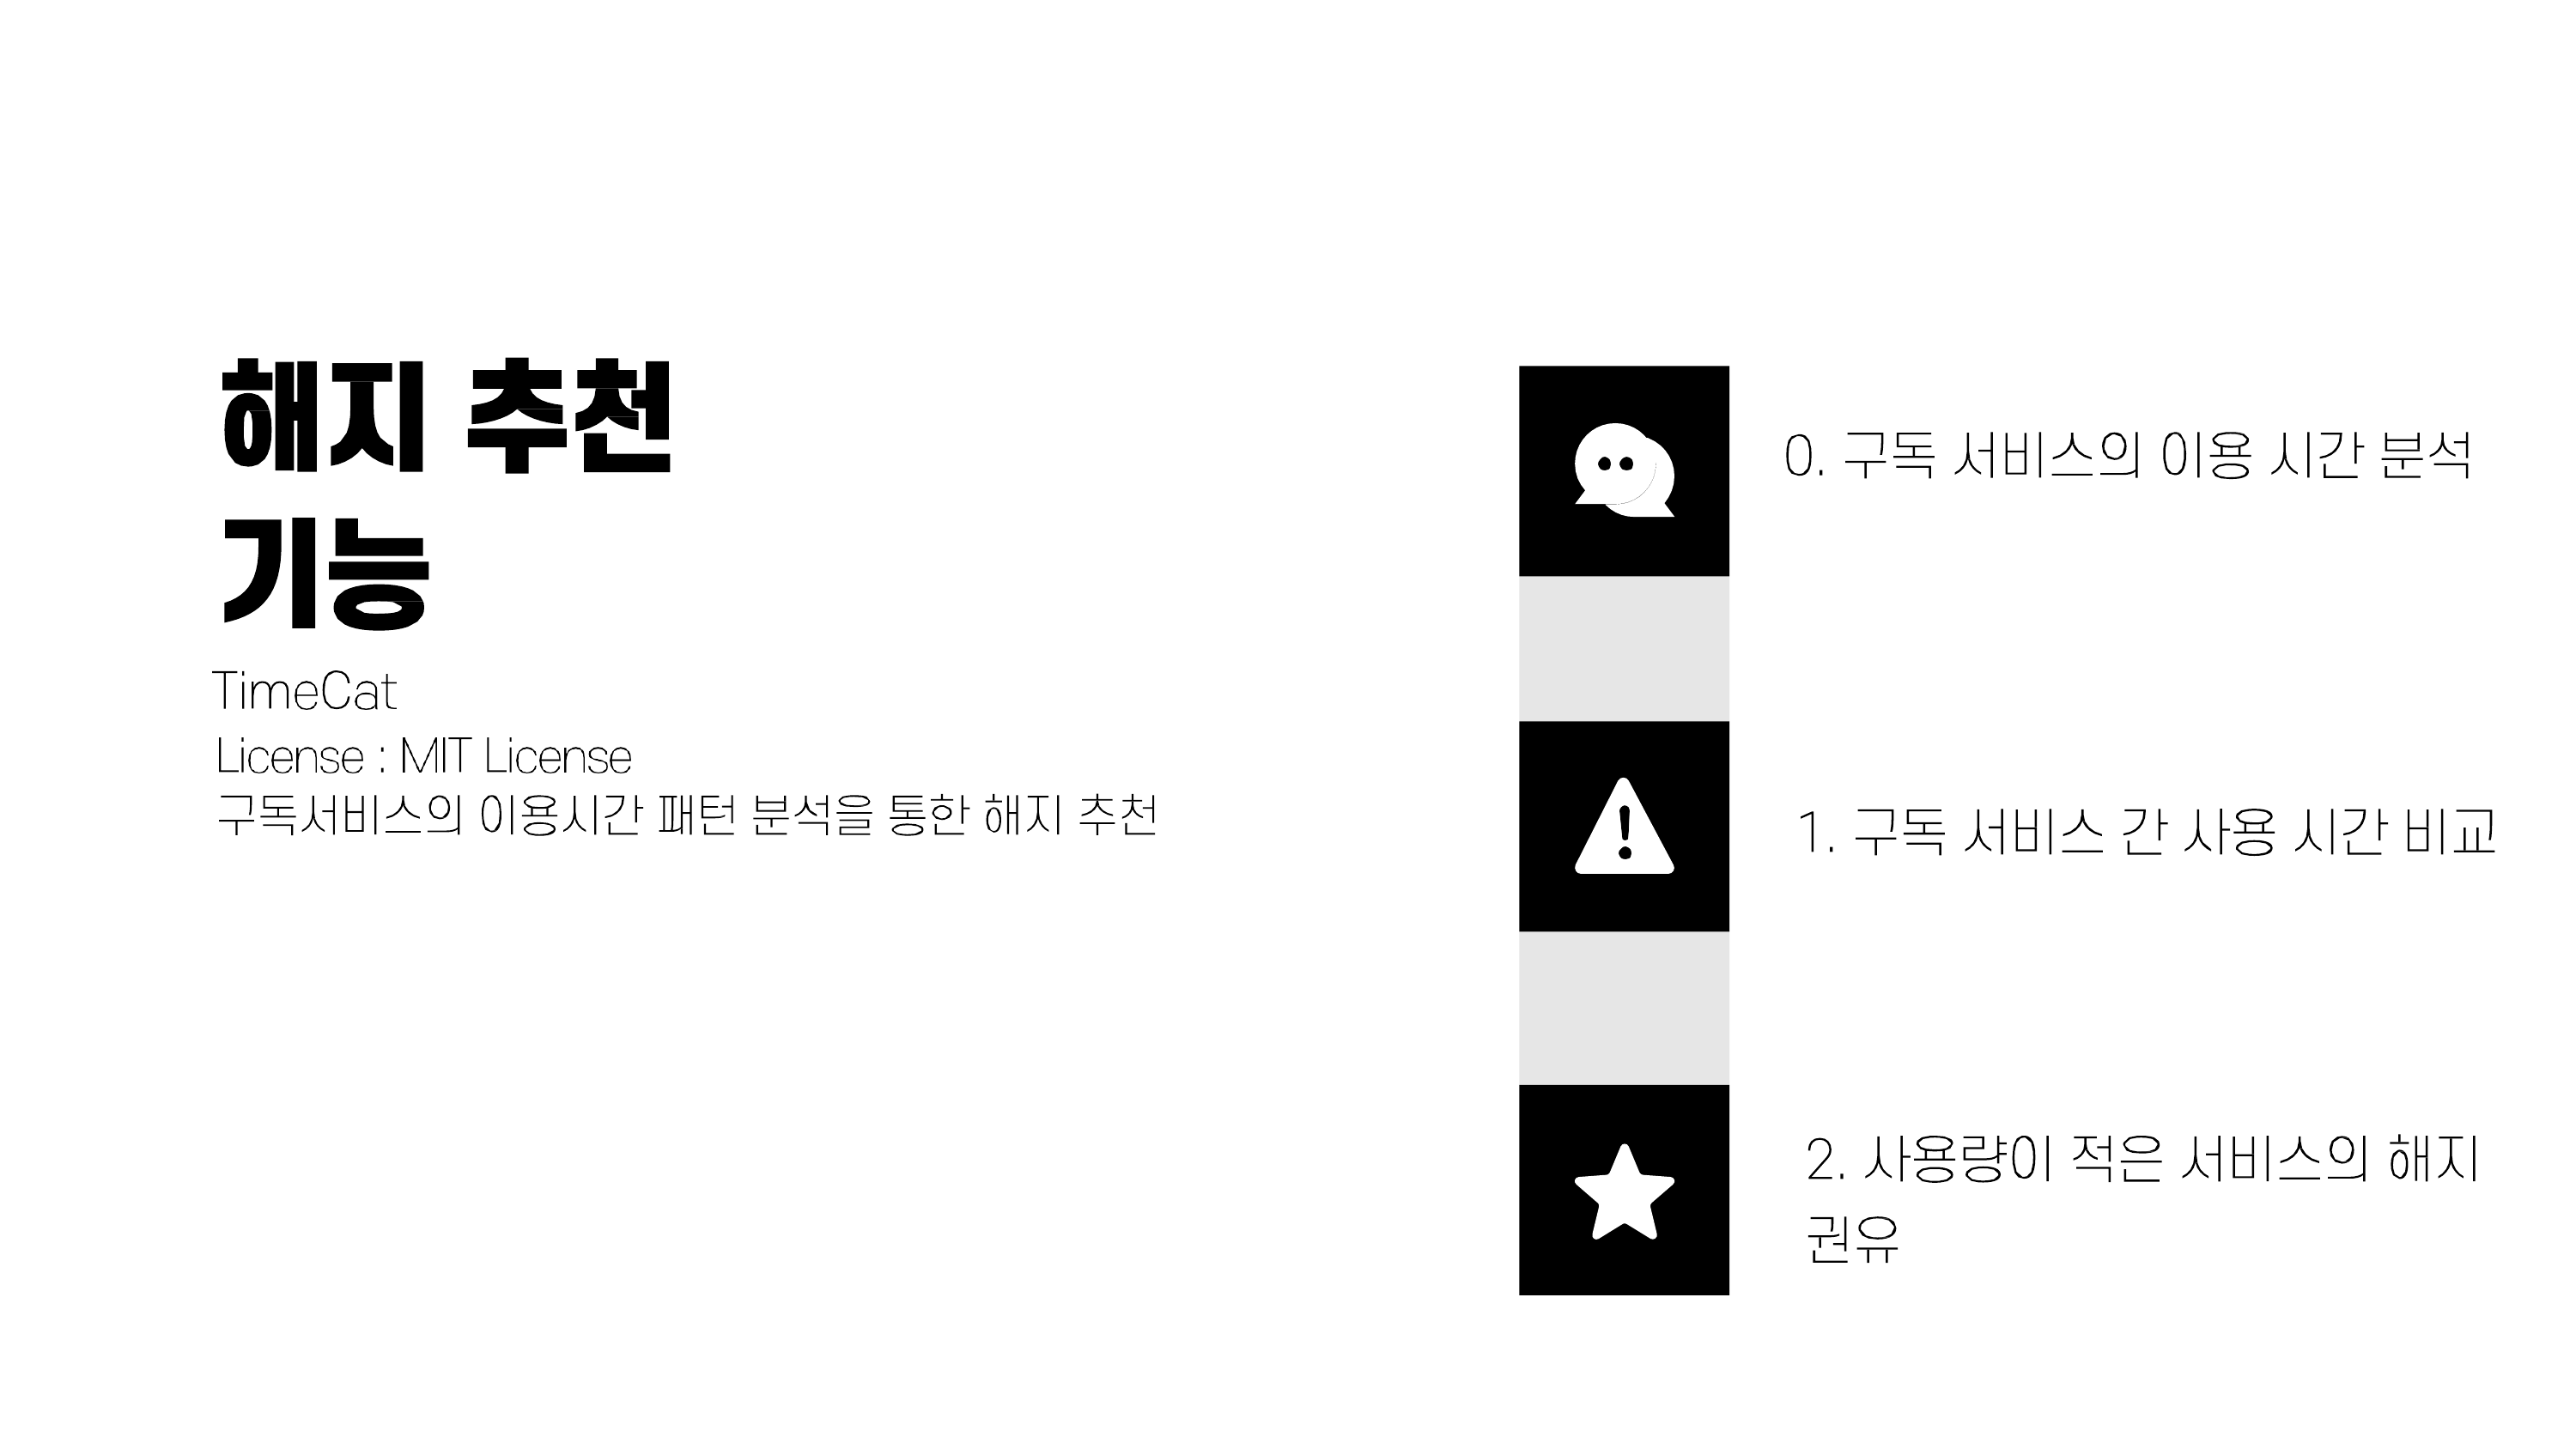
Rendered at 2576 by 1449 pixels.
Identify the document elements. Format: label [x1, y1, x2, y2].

text_box [794, 795, 817, 817]
text_box [1519, 721, 1730, 932]
text_box [2271, 433, 2298, 475]
text_box [2076, 1167, 2111, 1183]
text_box [218, 737, 363, 773]
text_box [1845, 460, 1886, 479]
text_box [224, 392, 272, 467]
text_box [331, 363, 393, 466]
text_box [2385, 466, 2421, 478]
text_box [1121, 793, 1144, 819]
text_box [934, 823, 964, 835]
text_box [399, 361, 423, 472]
text_box [605, 795, 625, 819]
text_box [1081, 793, 1114, 816]
text_box [2100, 432, 2138, 478]
text_box [1965, 809, 1992, 852]
text_box [2390, 1134, 2409, 1144]
text_box [333, 584, 424, 631]
text_box [2391, 1149, 2409, 1179]
text_box [2184, 809, 2212, 852]
text_box [1027, 796, 1049, 833]
text_box [2233, 809, 2275, 834]
text_box [2385, 433, 2420, 452]
text_box [2123, 1136, 2160, 1154]
text_box [2328, 1136, 2366, 1182]
text_box [275, 361, 317, 472]
text_box [2343, 809, 2366, 836]
text_box [1125, 822, 1156, 835]
text_box [329, 561, 429, 580]
text_box [1914, 1136, 1956, 1161]
text_box [2438, 1137, 2464, 1179]
text_box [816, 795, 829, 818]
text_box [2233, 1137, 2255, 1179]
text_box [2163, 432, 2187, 476]
text_box [1896, 465, 1931, 479]
text_box [2063, 809, 2102, 837]
text_box [260, 796, 296, 818]
text_box [721, 795, 733, 824]
text_box [2453, 432, 2469, 458]
text_box [222, 358, 273, 391]
text_box [2456, 809, 2493, 840]
text_box [1519, 932, 1730, 1084]
text_box [263, 824, 294, 836]
text_box [703, 823, 734, 835]
text_box [1900, 1136, 1911, 1182]
text_box [838, 795, 871, 808]
text_box [2052, 433, 2092, 460]
text_box [659, 795, 692, 835]
text_box [839, 819, 871, 835]
text_box [1574, 422, 1675, 518]
text_box [487, 737, 561, 773]
text_box [1856, 1247, 1899, 1264]
text_box [471, 357, 563, 425]
text_box [224, 519, 282, 623]
text_box [2415, 1136, 2428, 1182]
text_box [753, 817, 789, 828]
text_box [1978, 432, 1993, 478]
text_box [2012, 1136, 2036, 1179]
text_box [1906, 842, 1941, 856]
text_box [1858, 1216, 1897, 1240]
text_box [1903, 809, 1945, 835]
text_box [932, 805, 952, 821]
text_box [1519, 1084, 1730, 1295]
text_box [961, 795, 970, 824]
text_box [2127, 840, 2162, 855]
text_box [2220, 809, 2231, 855]
text_box [1916, 1167, 1953, 1183]
text_box [2123, 809, 2146, 836]
text_box [2324, 464, 2358, 478]
text_box [2206, 1136, 2221, 1182]
picture [403, 737, 437, 773]
text_box [1865, 1136, 1893, 1179]
text_box [2235, 840, 2273, 857]
text_box [584, 433, 671, 473]
text_box [890, 795, 926, 819]
text_box [335, 518, 423, 556]
text_box [345, 796, 364, 832]
text_box [2433, 463, 2469, 479]
text_box [1856, 837, 1897, 856]
text_box [292, 518, 316, 628]
text_box [1786, 433, 1812, 476]
text_box [2440, 809, 2444, 855]
text_box [1989, 809, 2003, 855]
text_box [427, 795, 460, 835]
text_box [2407, 809, 2429, 852]
text_box [2049, 809, 2052, 855]
text_box [212, 670, 238, 709]
text_box [2381, 458, 2423, 470]
text_box [891, 823, 924, 836]
text_box [386, 795, 420, 819]
text_box [2038, 432, 2042, 478]
text_box [1142, 795, 1155, 823]
text_box [1006, 795, 1018, 835]
text_box [2295, 809, 2322, 852]
text_box [524, 822, 556, 836]
text_box [1801, 811, 1814, 852]
text_box [1574, 777, 1675, 875]
text_box [798, 822, 829, 835]
text_box [221, 795, 252, 815]
text_box [2097, 1136, 2111, 1162]
text_box [2319, 433, 2342, 459]
text_box [756, 795, 787, 812]
text_box [1832, 1216, 1847, 1252]
text_box [467, 428, 567, 474]
text_box [2378, 809, 2389, 841]
text_box [2158, 809, 2168, 841]
text_box [2123, 1169, 2160, 1182]
text_box [2182, 1136, 2209, 1179]
text_box [2330, 809, 2334, 855]
text_box [564, 746, 632, 773]
text_box [2354, 432, 2365, 464]
text_box [1810, 1216, 1834, 1232]
text_box [608, 822, 638, 835]
text_box [219, 820, 254, 835]
text_box [1893, 433, 1935, 458]
text_box [2015, 809, 2038, 852]
text_box [985, 793, 1002, 803]
text_box [448, 737, 472, 773]
text_box [1965, 1166, 2001, 1183]
text_box [2429, 432, 2456, 458]
text_box [2453, 828, 2495, 852]
text_box [301, 795, 325, 833]
text_box [1847, 433, 1884, 455]
text_box [1079, 822, 1115, 835]
text_box [1813, 1250, 1848, 1263]
text_box [252, 670, 397, 710]
text_box [521, 795, 558, 817]
text_box [1857, 809, 1894, 832]
text_box [701, 795, 726, 819]
text_box [1807, 1137, 1832, 1179]
text_box [1954, 433, 1982, 475]
text_box [931, 793, 954, 801]
text_box [986, 807, 1001, 833]
text_box [2280, 1136, 2319, 1164]
text_box [1519, 577, 1730, 721]
text_box [322, 795, 335, 835]
text_box [2073, 1136, 2098, 1161]
text_box [635, 795, 644, 823]
text_box [2005, 433, 2027, 475]
text_box [2347, 840, 2382, 855]
text_box [563, 796, 586, 833]
text_box [575, 358, 669, 440]
text_box [2212, 463, 2250, 480]
text_box [481, 795, 501, 833]
text_box [756, 824, 787, 835]
text_box [1575, 1143, 1675, 1240]
text_box [1807, 1234, 1840, 1248]
text_box [1963, 1136, 2007, 1164]
text_box [1519, 366, 1730, 577]
text_box [2209, 432, 2251, 458]
text_box [2266, 1136, 2269, 1182]
